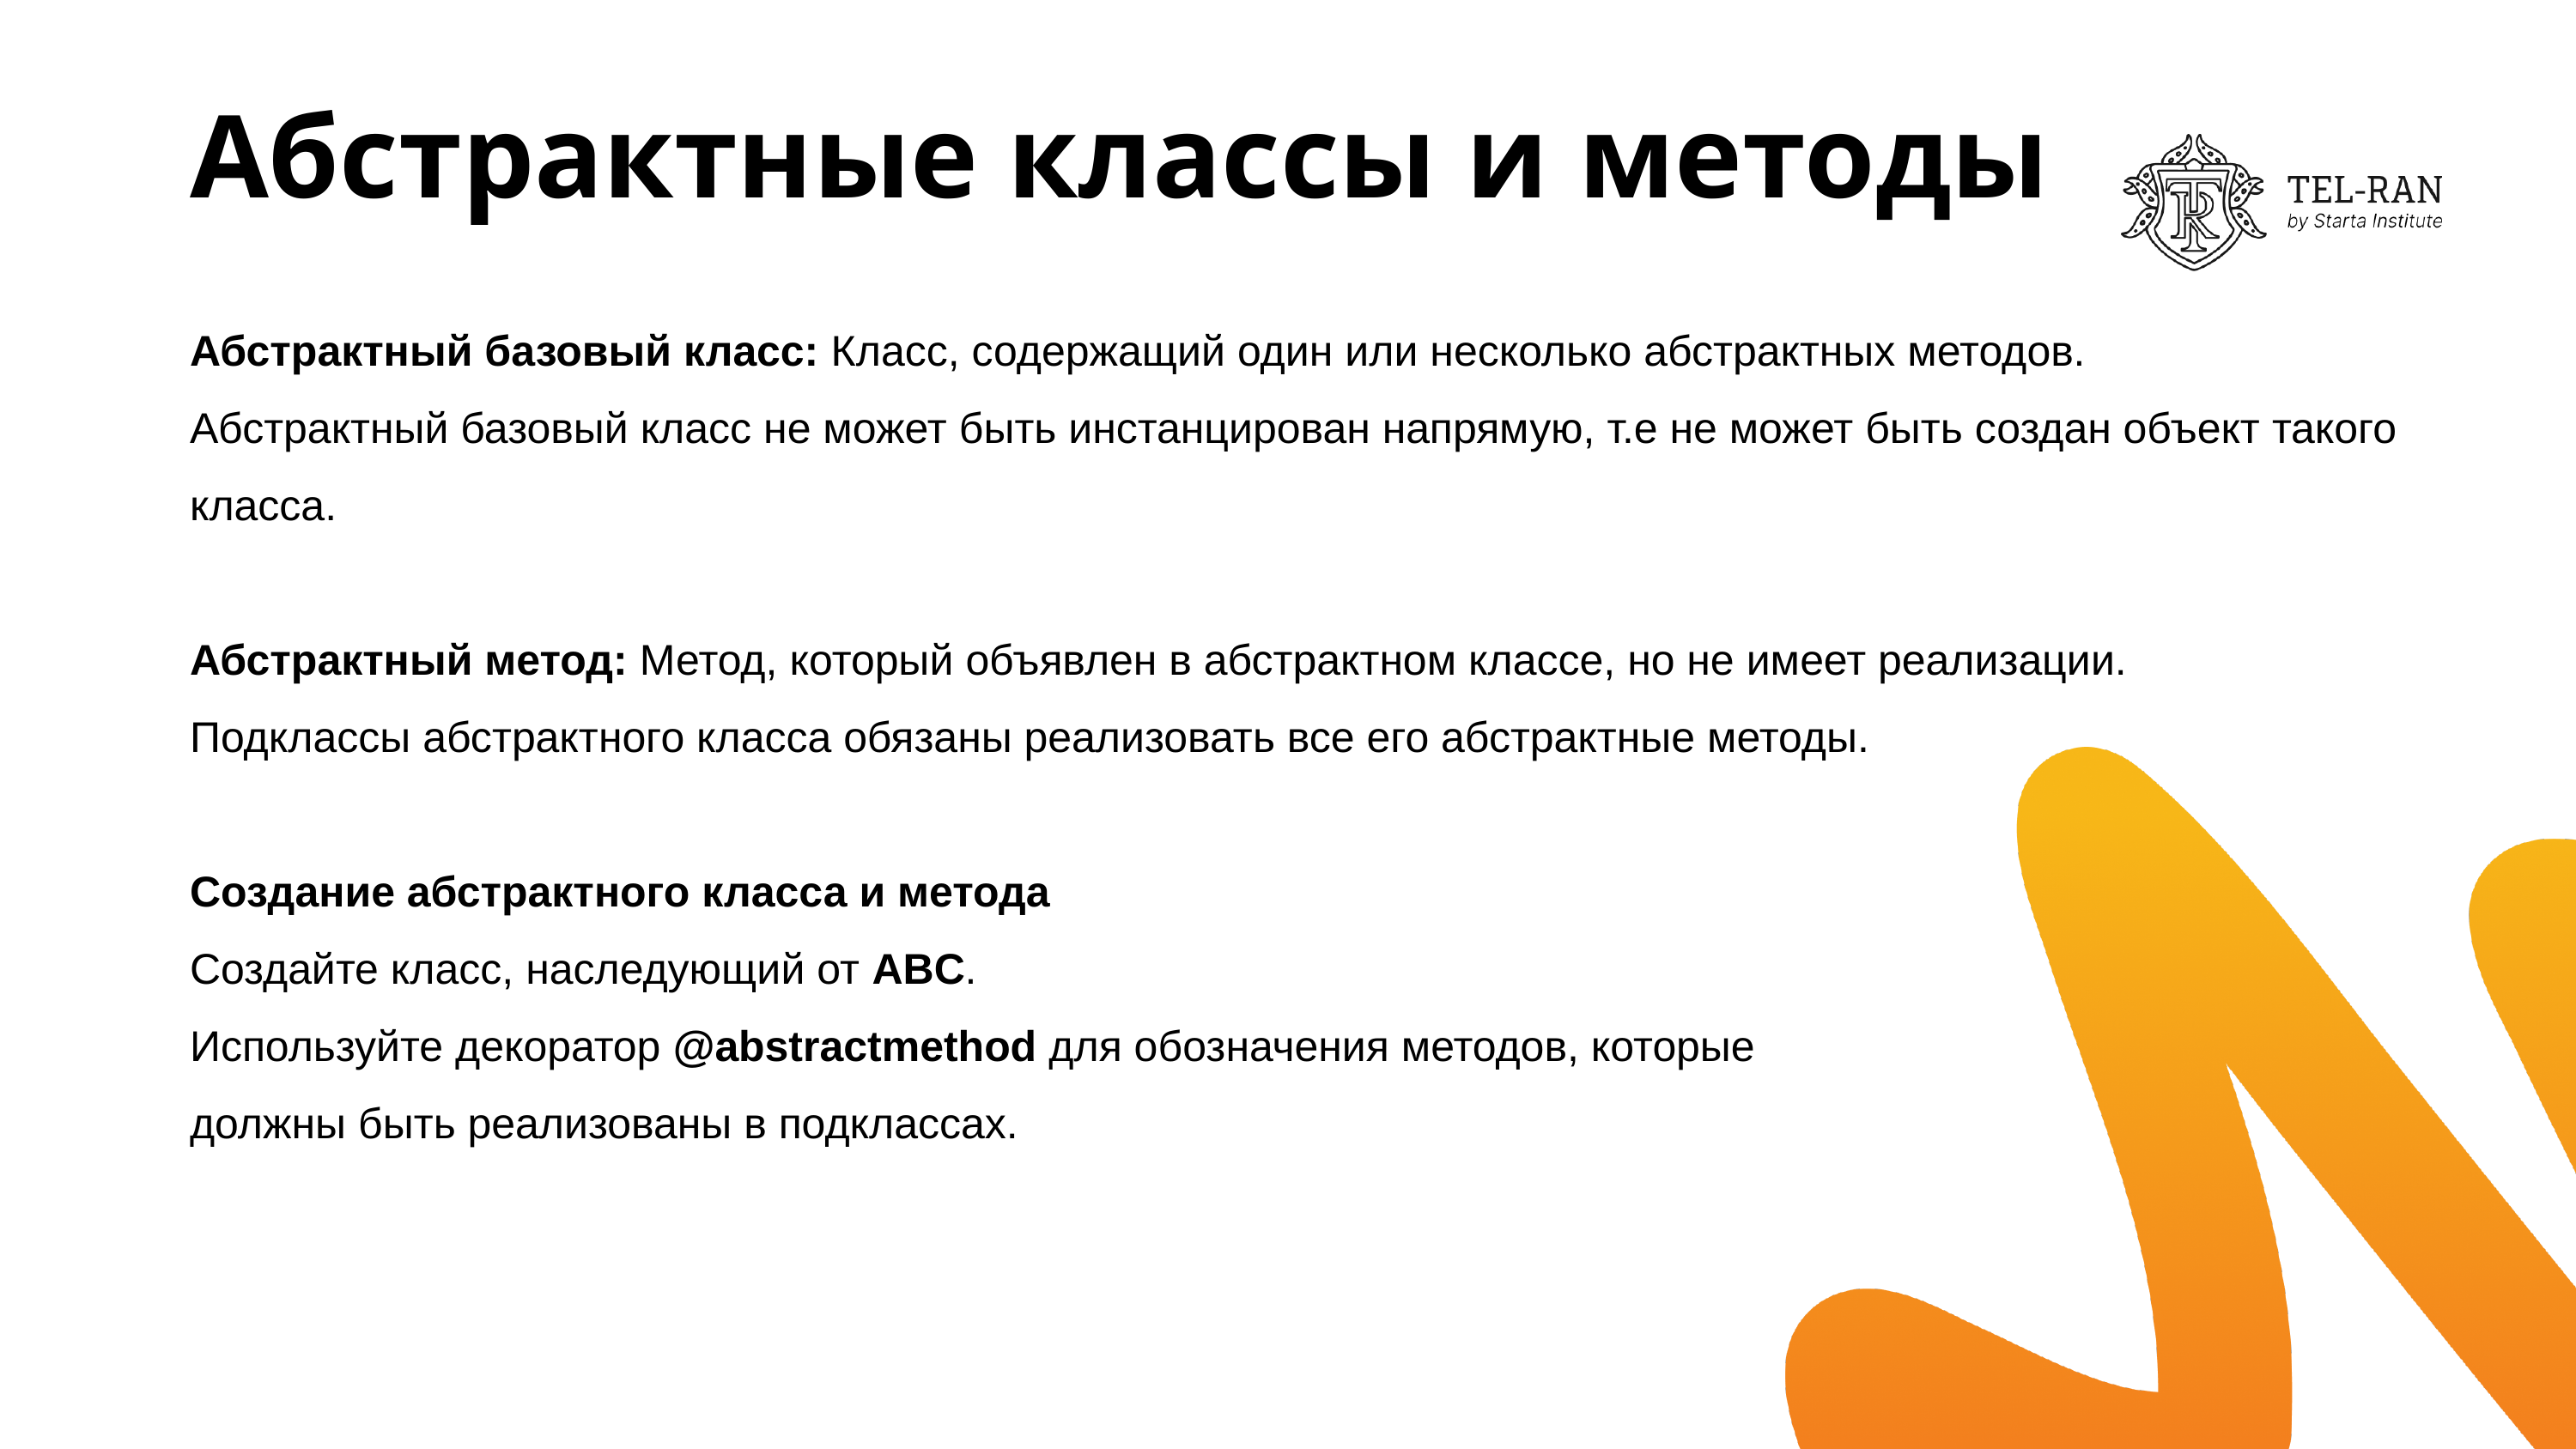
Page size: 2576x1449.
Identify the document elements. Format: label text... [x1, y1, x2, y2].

picture [1620, 747, 2576, 1449]
title Абстрактные классы и методы [177, 76, 2107, 291]
picture [2121, 134, 2442, 271]
text_box Абстрактный базовый класс: Класс, содержащий один или несколько абстрактных методов. Абстрактный базовый класс не может быть инстанцирован напрямую, т.е не может быть создан объект такого класса. Абстрактный метод: Метод, который объявлен в абстрактном классе, но не имеет реализации. Подклассы абстрактного класса обязаны реализовать все его абстрактные методы. Создание абстрактного класса и метода Создайте класс, наследующий от ABC. Используйте декоратор @abstractmethod для обозначения методов, которые должны быть реализованы в подклассах. [177, 291, 2545, 1155]
